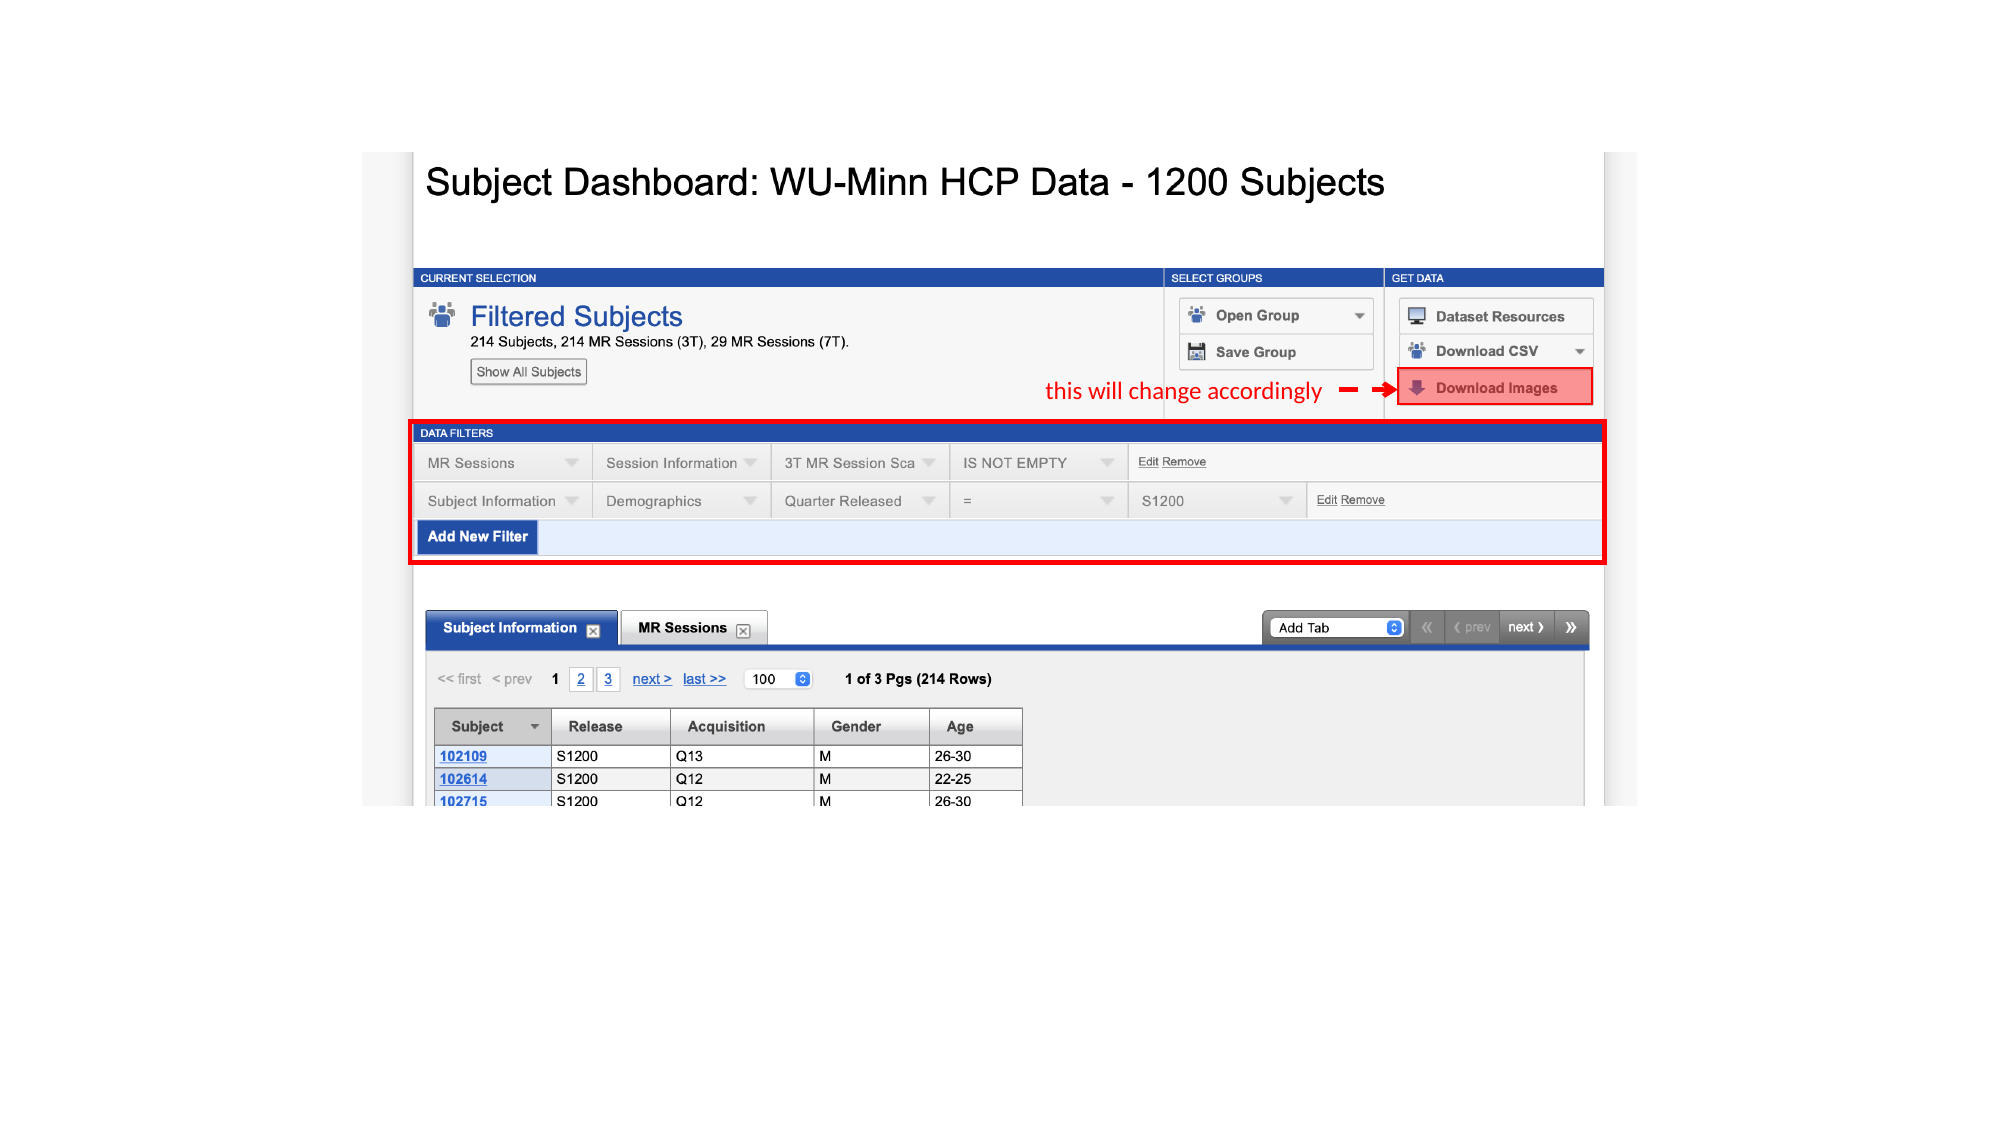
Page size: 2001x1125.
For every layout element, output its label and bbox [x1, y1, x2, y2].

picture [362, 152, 1638, 806]
